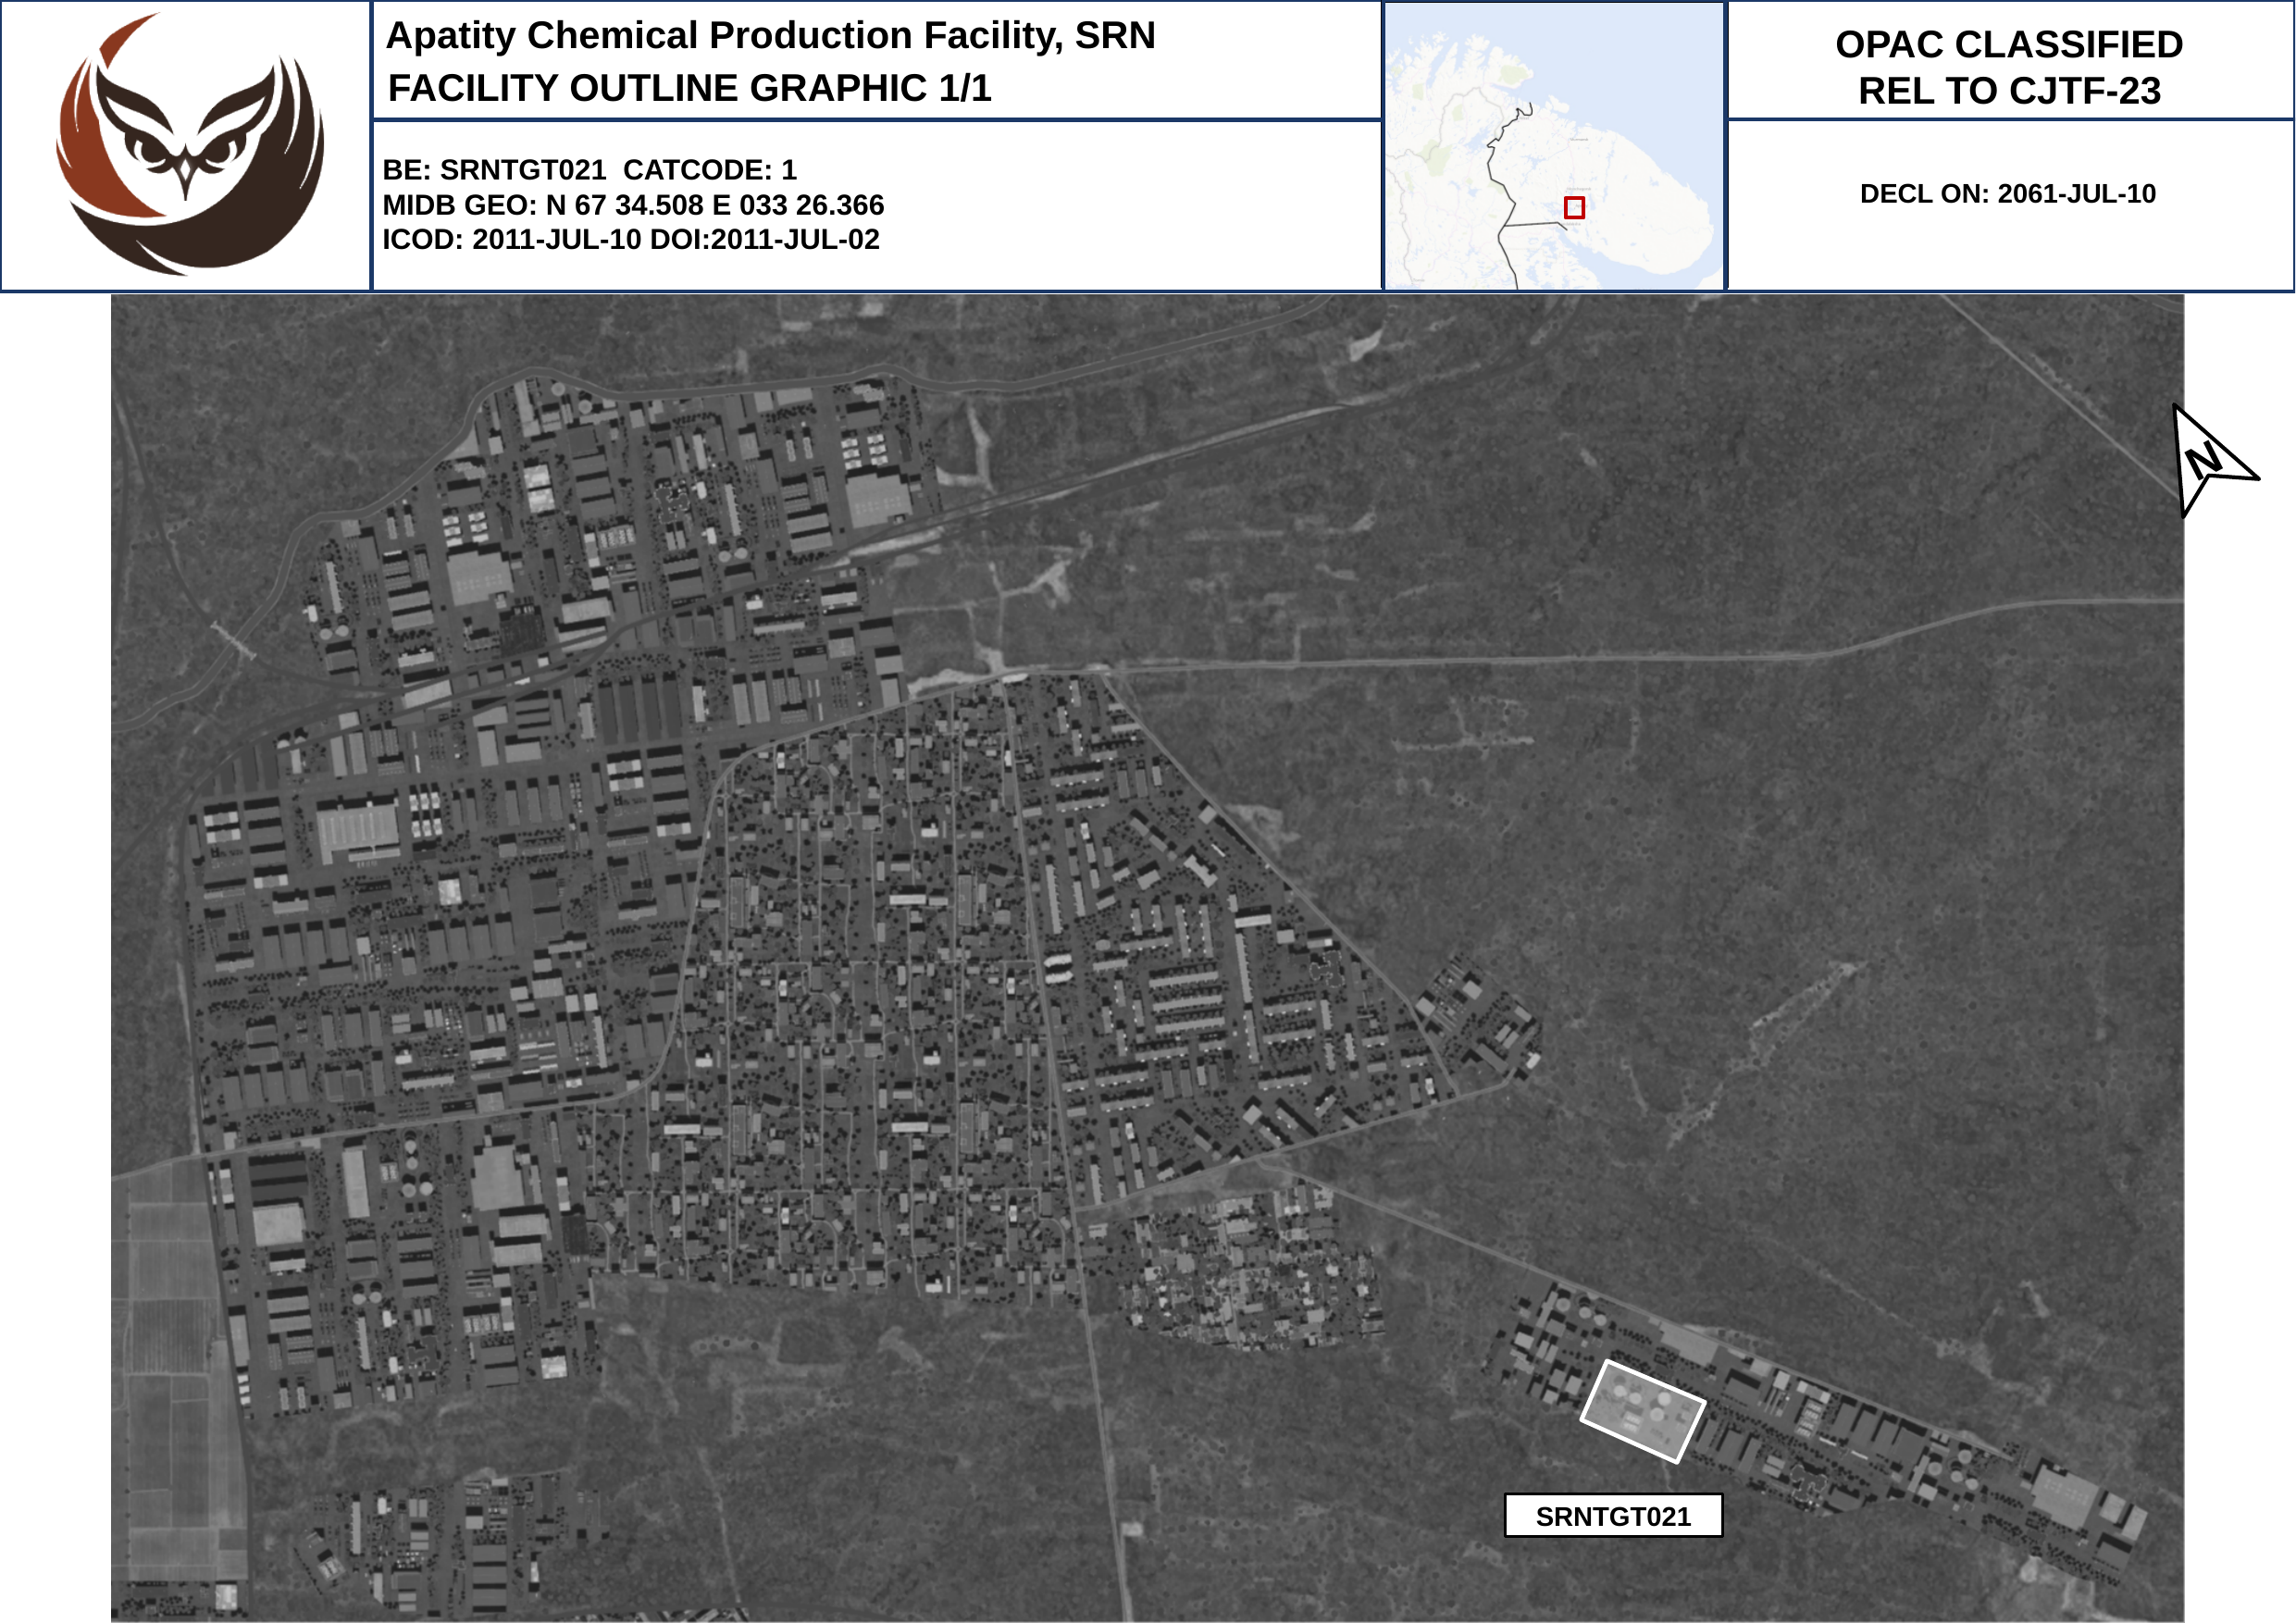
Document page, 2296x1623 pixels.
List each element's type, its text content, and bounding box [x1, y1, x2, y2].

text_box Apatity Chemical Production Facility, SRN [372, 3, 1378, 64]
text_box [2154, 399, 2240, 505]
text_box [1731, 119, 2296, 292]
picture [1382, 0, 1729, 290]
text_box [372, 119, 1377, 292]
picture [16, 3, 2185, 1623]
text_box [372, 64, 1376, 119]
text_box [0, 0, 372, 292]
text_box FACILITY OUTLINE GRAPHIC 1/1 [374, 56, 1376, 117]
text_box [1731, 0, 2296, 119]
